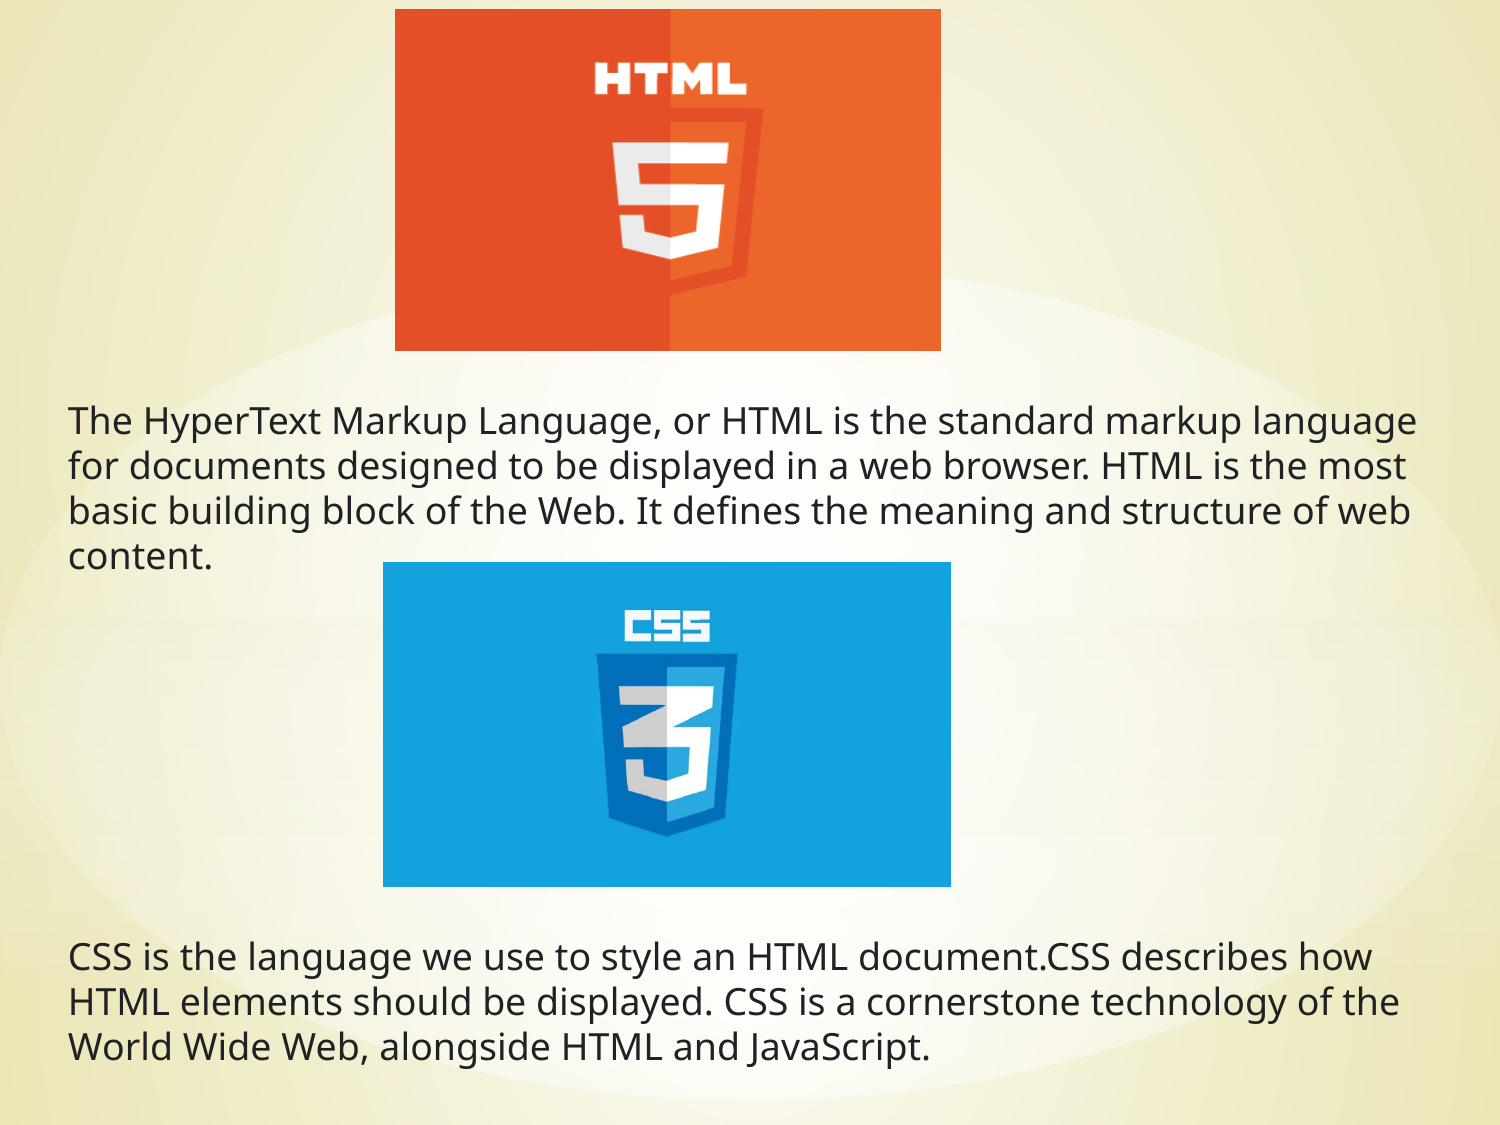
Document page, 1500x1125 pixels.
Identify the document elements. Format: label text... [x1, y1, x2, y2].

picture [383, 562, 951, 887]
text_box The HyperText Markup Language, or HTML is the standard markup language for documents designed to be displayed in a web browser. HTML is the most basic building block of the Web. It defines the meaning and structure of web content. [53, 389, 1483, 585]
text_box CSS is the language we use to style an HTML document.CSS describes how HTML elements should be displayed. CSS is a cornerstone technology of the World Wide Web, alongside HTML and JavaScript. [53, 925, 1483, 1076]
picture [395, 9, 941, 351]
